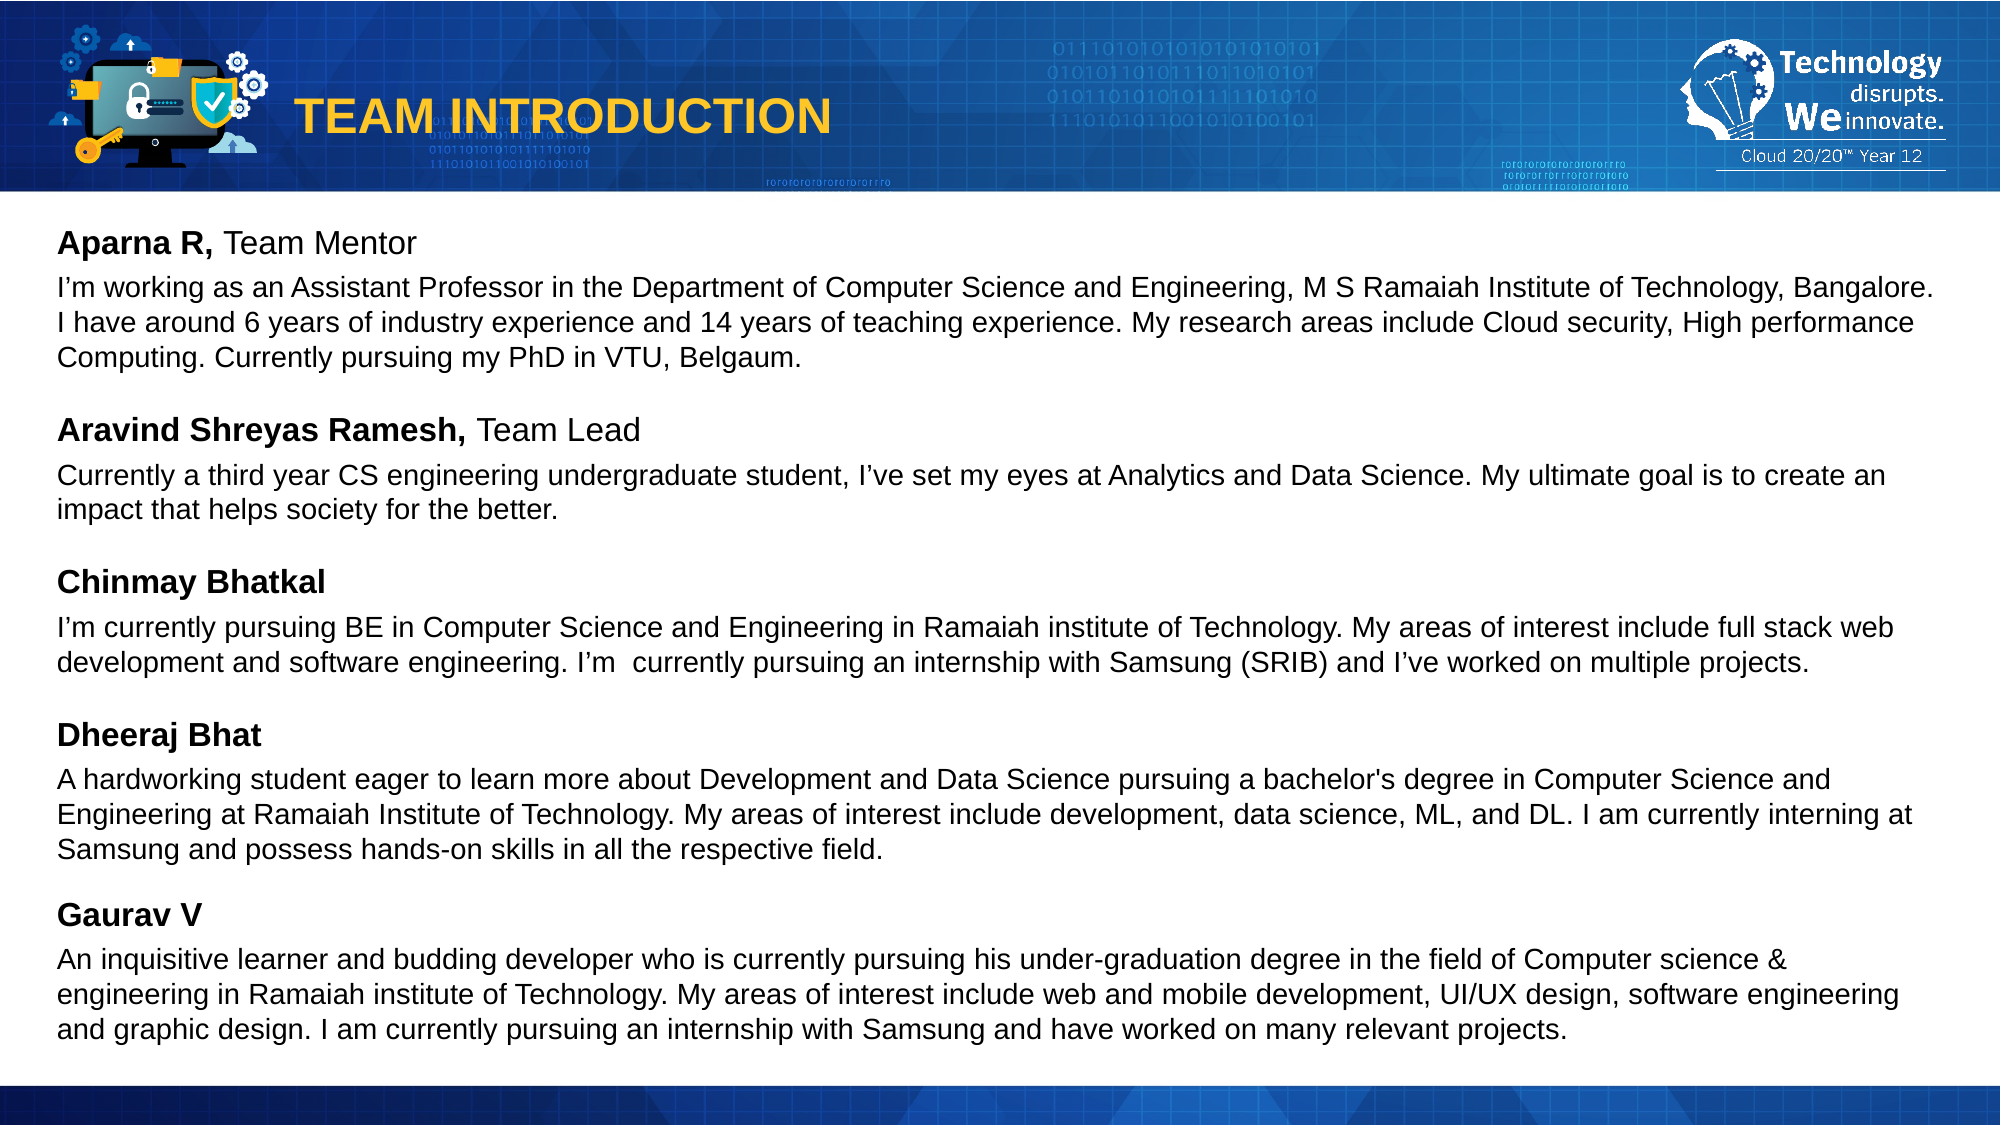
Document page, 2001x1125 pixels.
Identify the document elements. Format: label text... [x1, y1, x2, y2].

text_box TEAM INTRODUCTION [279, 45, 873, 151]
picture [0, 1, 2000, 1125]
text_box Aparna R, Team Mentor I’m working as an Assistant Professor in the Department of Computer Science and Engineering, M S Ramaiah Institute of Technology, Bangalore. I have around 6 years of industry experience and 14 years of teaching experience. My research areas include Cloud security, High performance Computing. Currently pursuing my PhD in VTU, Belgaum. Aravind Shreyas Ramesh, Team Lead Currently a third year CS engineering undergraduate student, I’ve set my eyes at Analytics and Data Science. My ultimate goal is to create an impact that helps society for the better. Chinmay Bhatkal I’m currently pursuing BE in Computer Science and Engineering in Ramaiah institute of Technology. My areas of interest include full stack web development and software engineering. I’m currently pursuing an internship with Samsung (SRIB) and I’ve worked on multiple projects. Dheeraj Bhat A hardworking student eager to learn more about Development and Data Science pursuing a bachelor's degree in Computer Science and Engineering at Ramaiah Institute of Technology. My areas of interest include development, data science, ML, and DL. I am currently interning at Samsung and possess hands-on skills in all the respective field. Gaurav V An inquisitive learner and budding developer who is currently pursuing his under-graduation degree in the field of Computer science & engineering in Ramaiah institute of Technology. My areas of interest include web and mobile development, UI/UX design, software engineering and graphic design. I am currently pursuing an internship with Samsung and have worked on many relevant projects. [42, 213, 1958, 1125]
